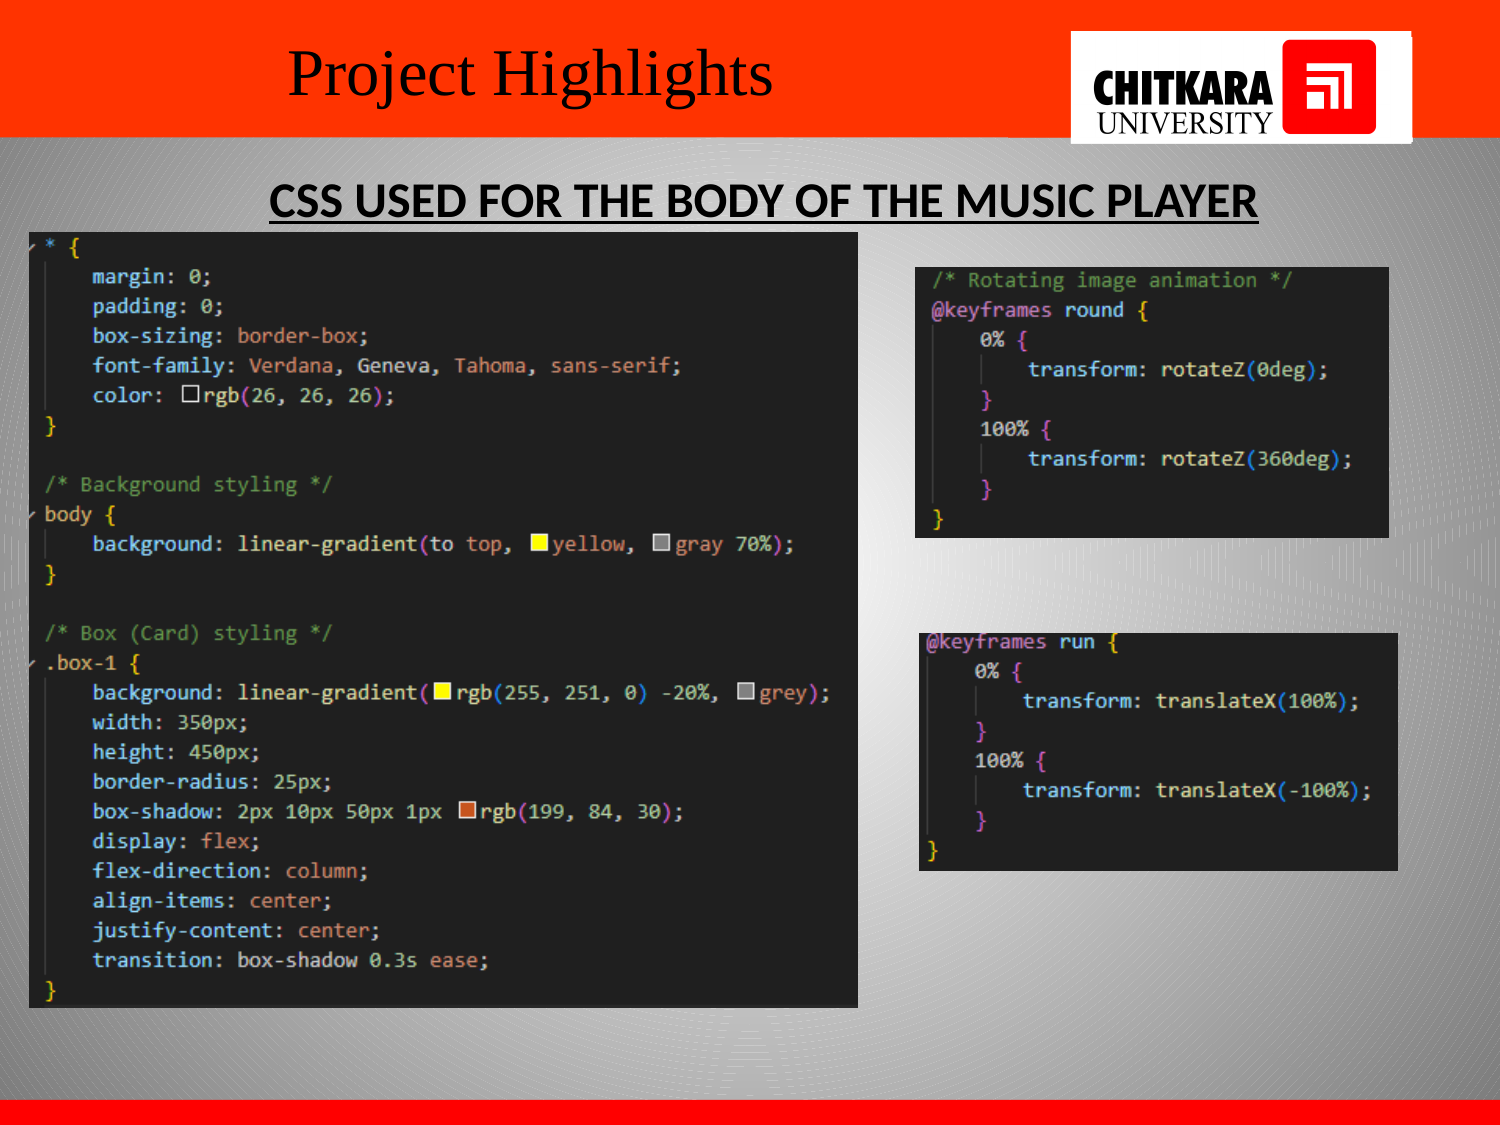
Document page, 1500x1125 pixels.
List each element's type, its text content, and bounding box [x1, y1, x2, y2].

text_box CSS USED FOR THE BODY OF THE MUSIC PLAYER [261, 160, 1268, 236]
picture [919, 633, 1398, 872]
picture [1074, 37, 1391, 138]
picture [915, 266, 1390, 538]
title Project Highlights [0, 0, 1063, 138]
picture [29, 232, 858, 1008]
